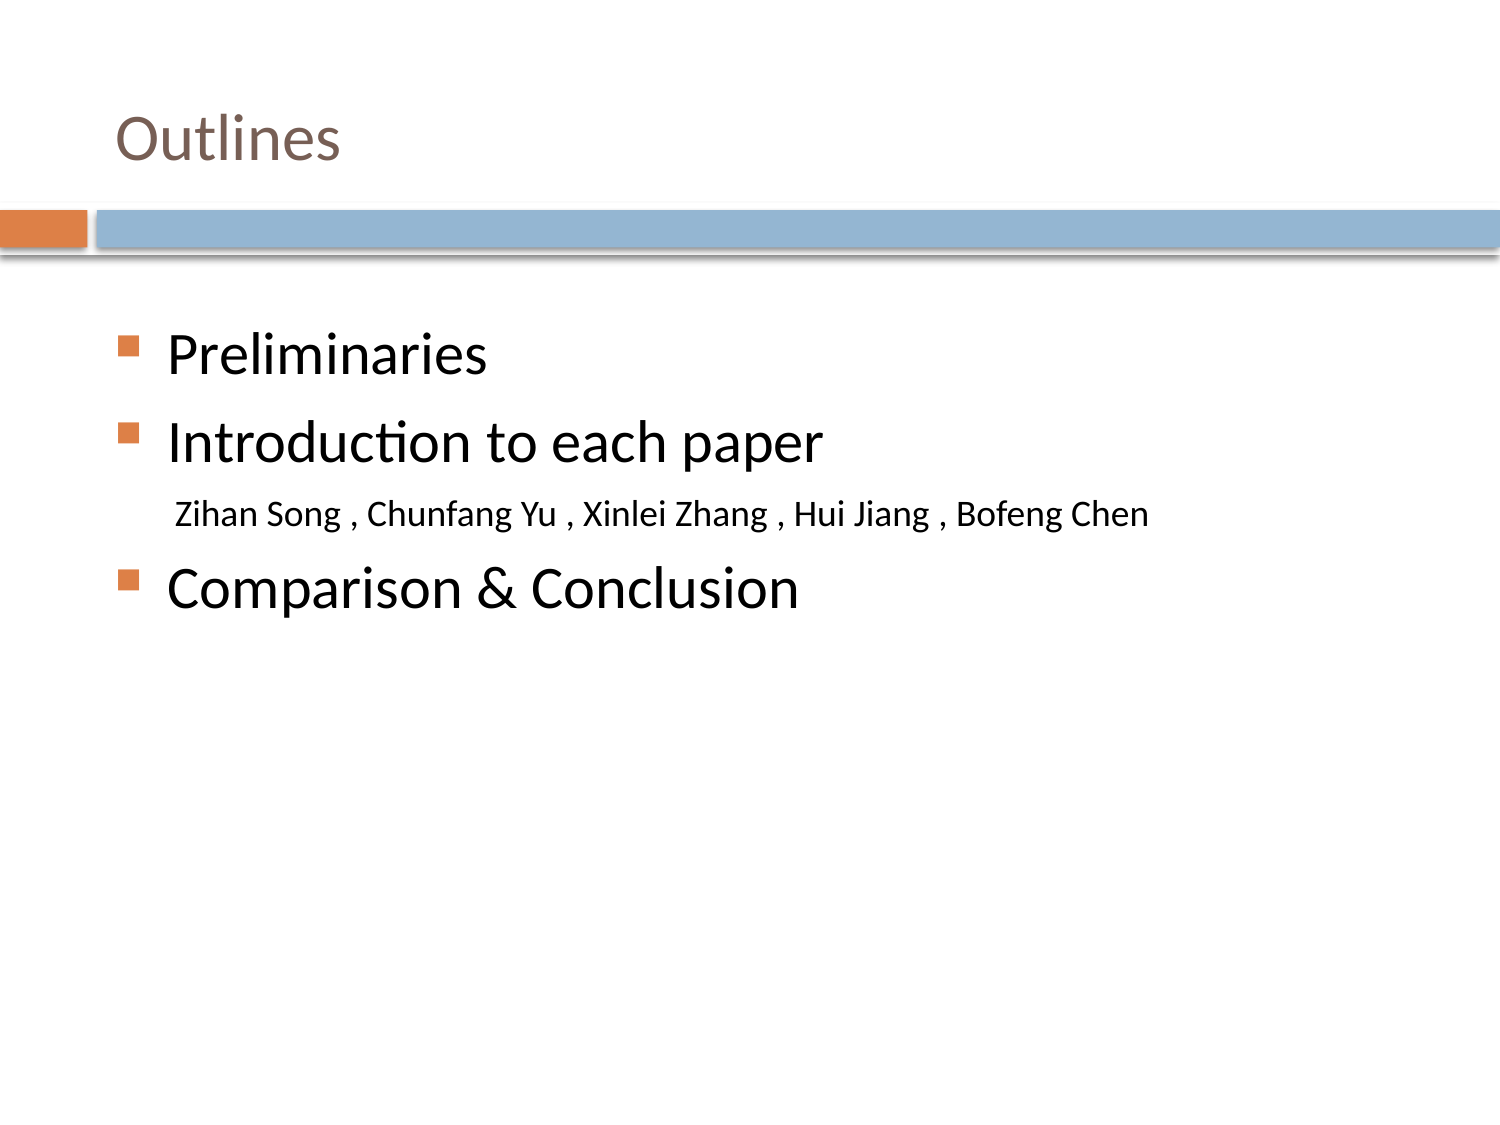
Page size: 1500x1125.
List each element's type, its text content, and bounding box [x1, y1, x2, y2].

list Preliminaries Introduction to each paper Zihan Song , Chunfang Yu , Xinlei Zhang , Hui Jiang , Bofeng Chen Comparison & Conclusion [100, 219, 1438, 979]
title Outlines [100, 19, 1438, 182]
